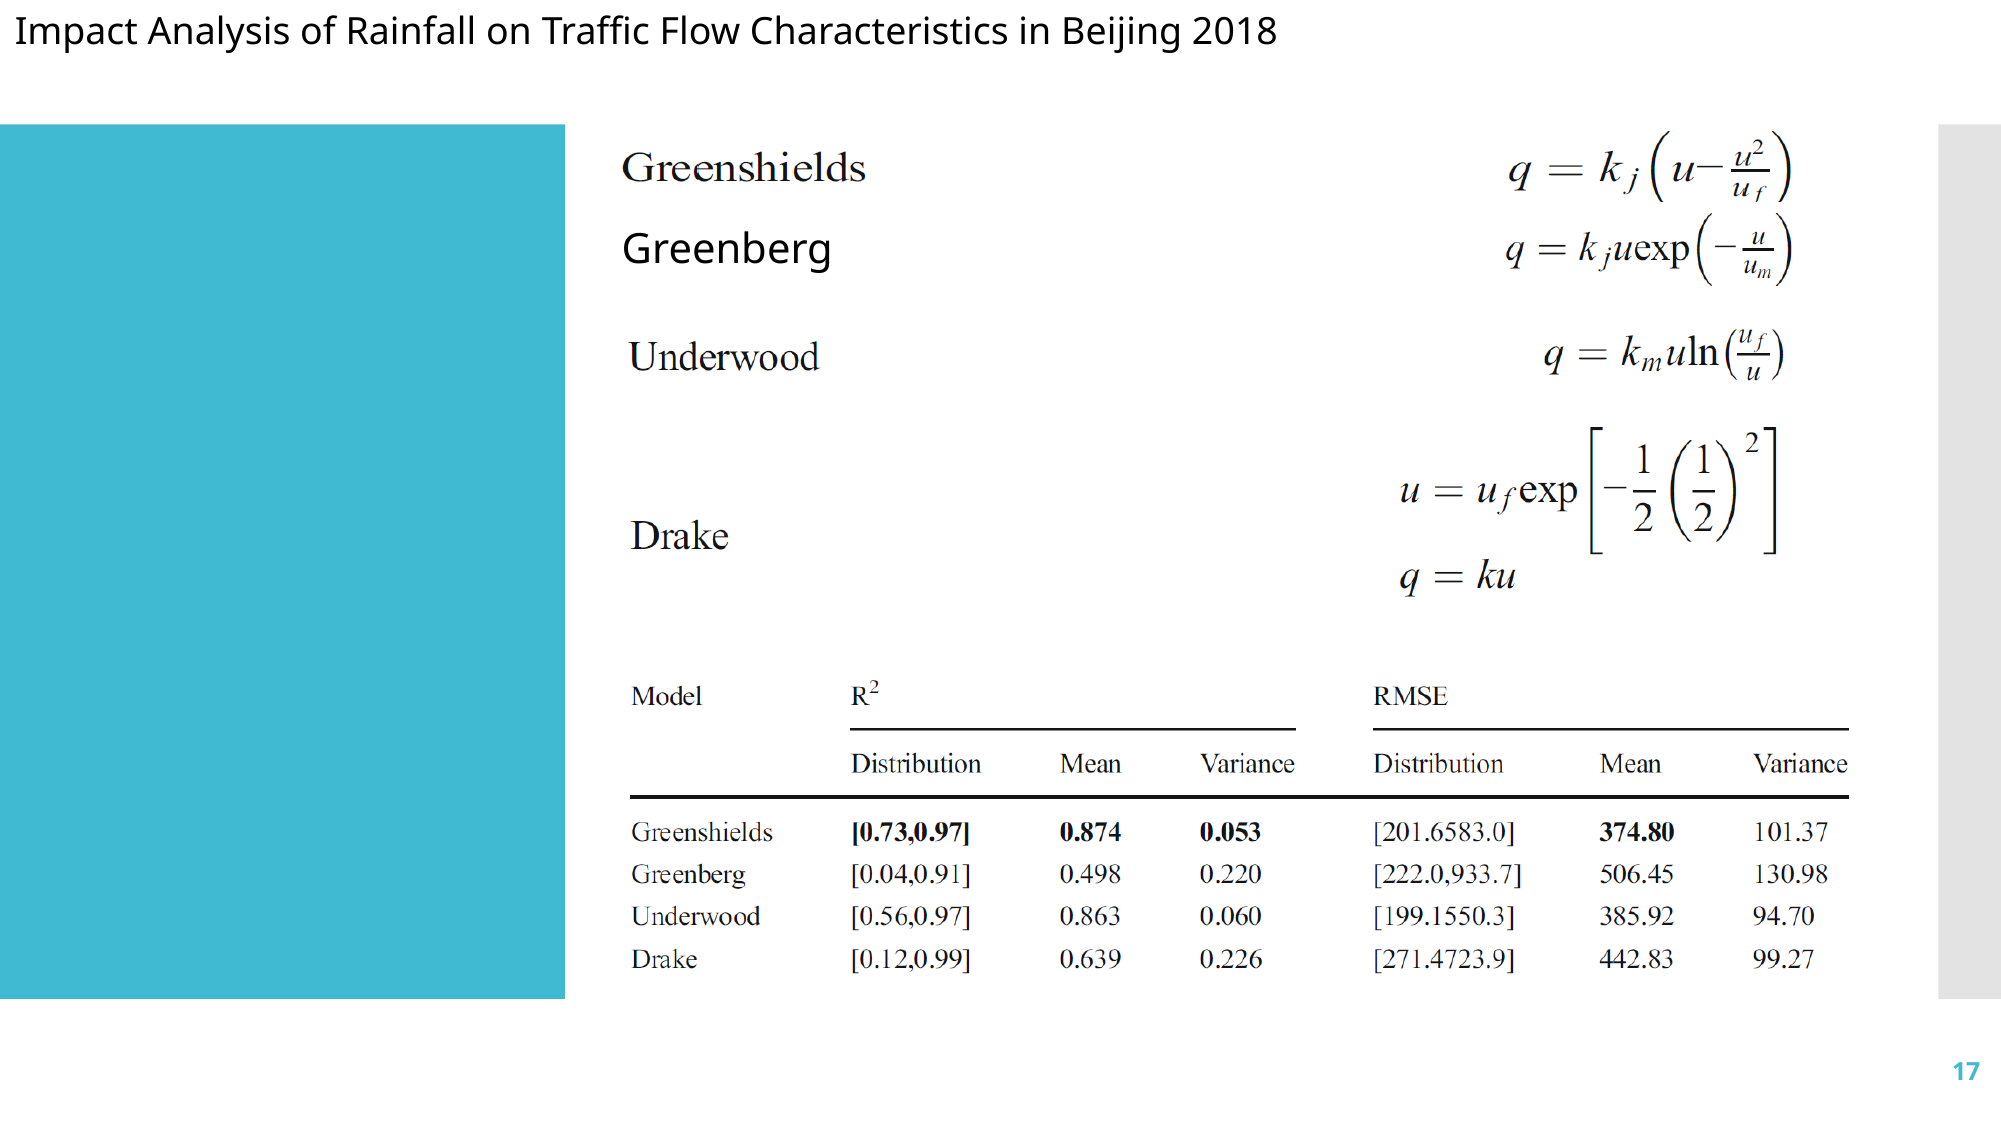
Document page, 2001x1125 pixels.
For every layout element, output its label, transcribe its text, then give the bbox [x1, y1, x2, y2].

picture [1478, 206, 1809, 302]
picture [603, 663, 1867, 989]
picture [623, 506, 739, 559]
picture [1513, 303, 1827, 402]
text_box Impact Analysis of Rainfall on Traffic Flow Characteristics in Beijing 2018 [0, 0, 2000, 60]
picture [603, 121, 1841, 202]
picture [613, 308, 828, 414]
text_box Greenberg [606, 214, 937, 280]
picture [1334, 408, 1819, 603]
slide_number 17 [1744, 1042, 1996, 1103]
